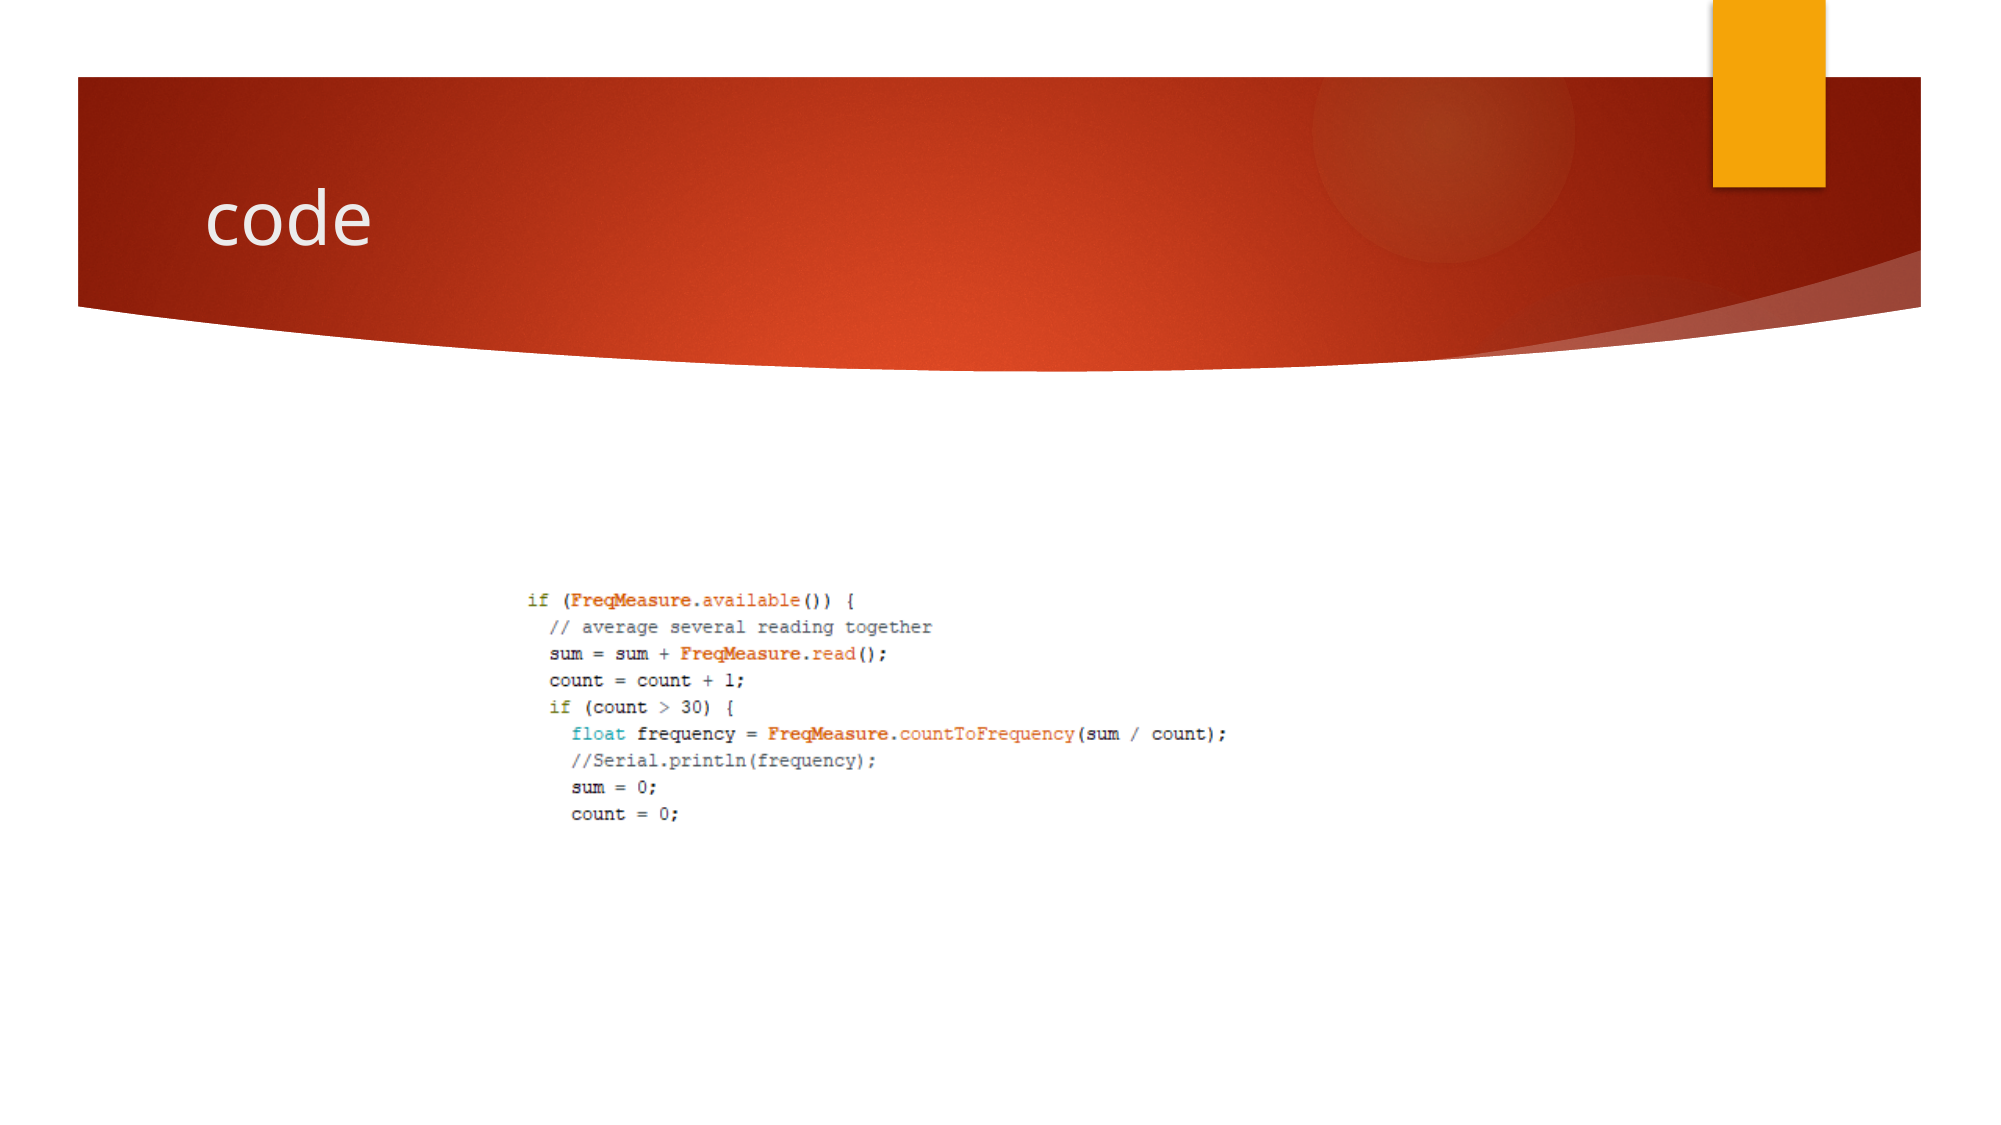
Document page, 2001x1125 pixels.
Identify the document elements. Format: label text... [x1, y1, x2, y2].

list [514, 586, 1302, 828]
title code [189, 155, 1627, 275]
